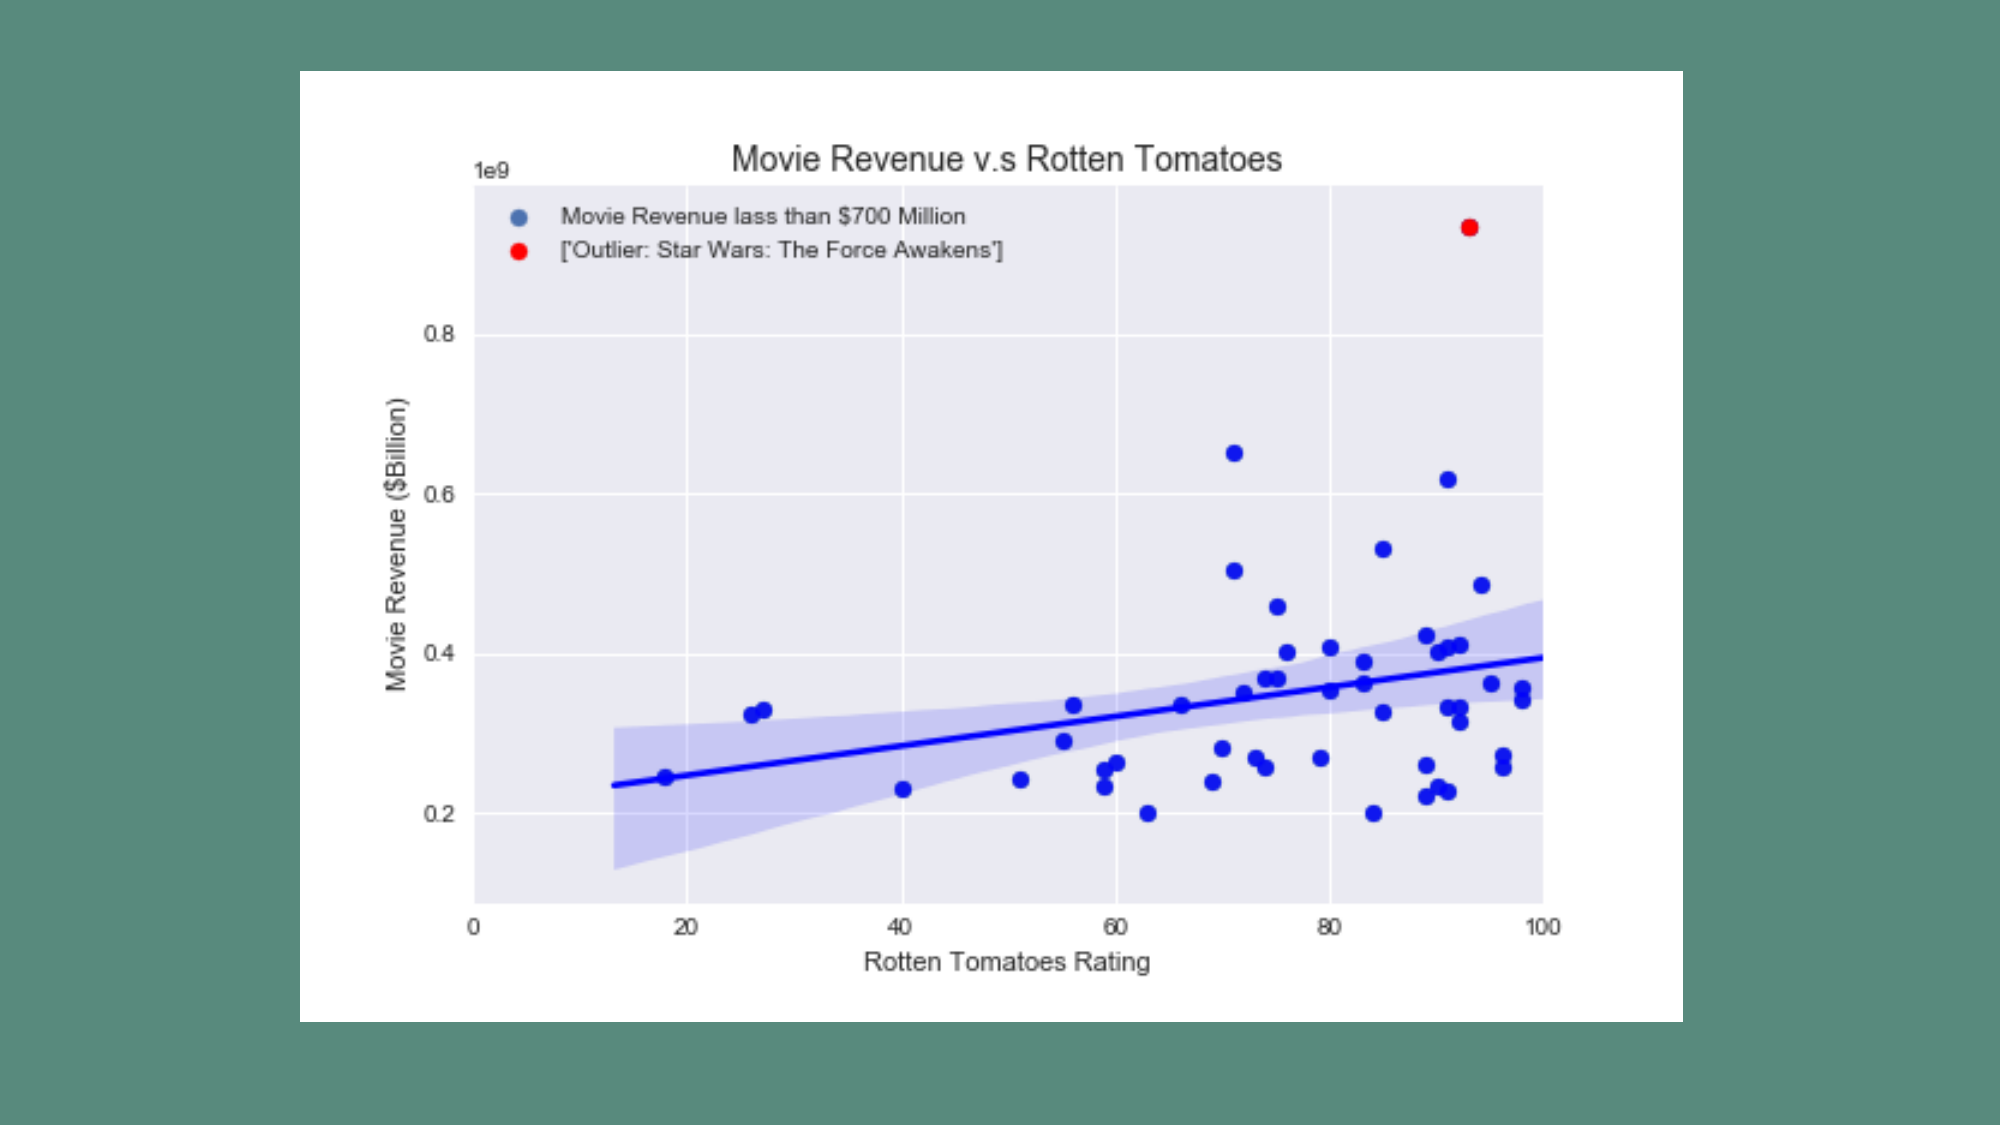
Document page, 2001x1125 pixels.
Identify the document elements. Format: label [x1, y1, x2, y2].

picture [299, 71, 1683, 1022]
